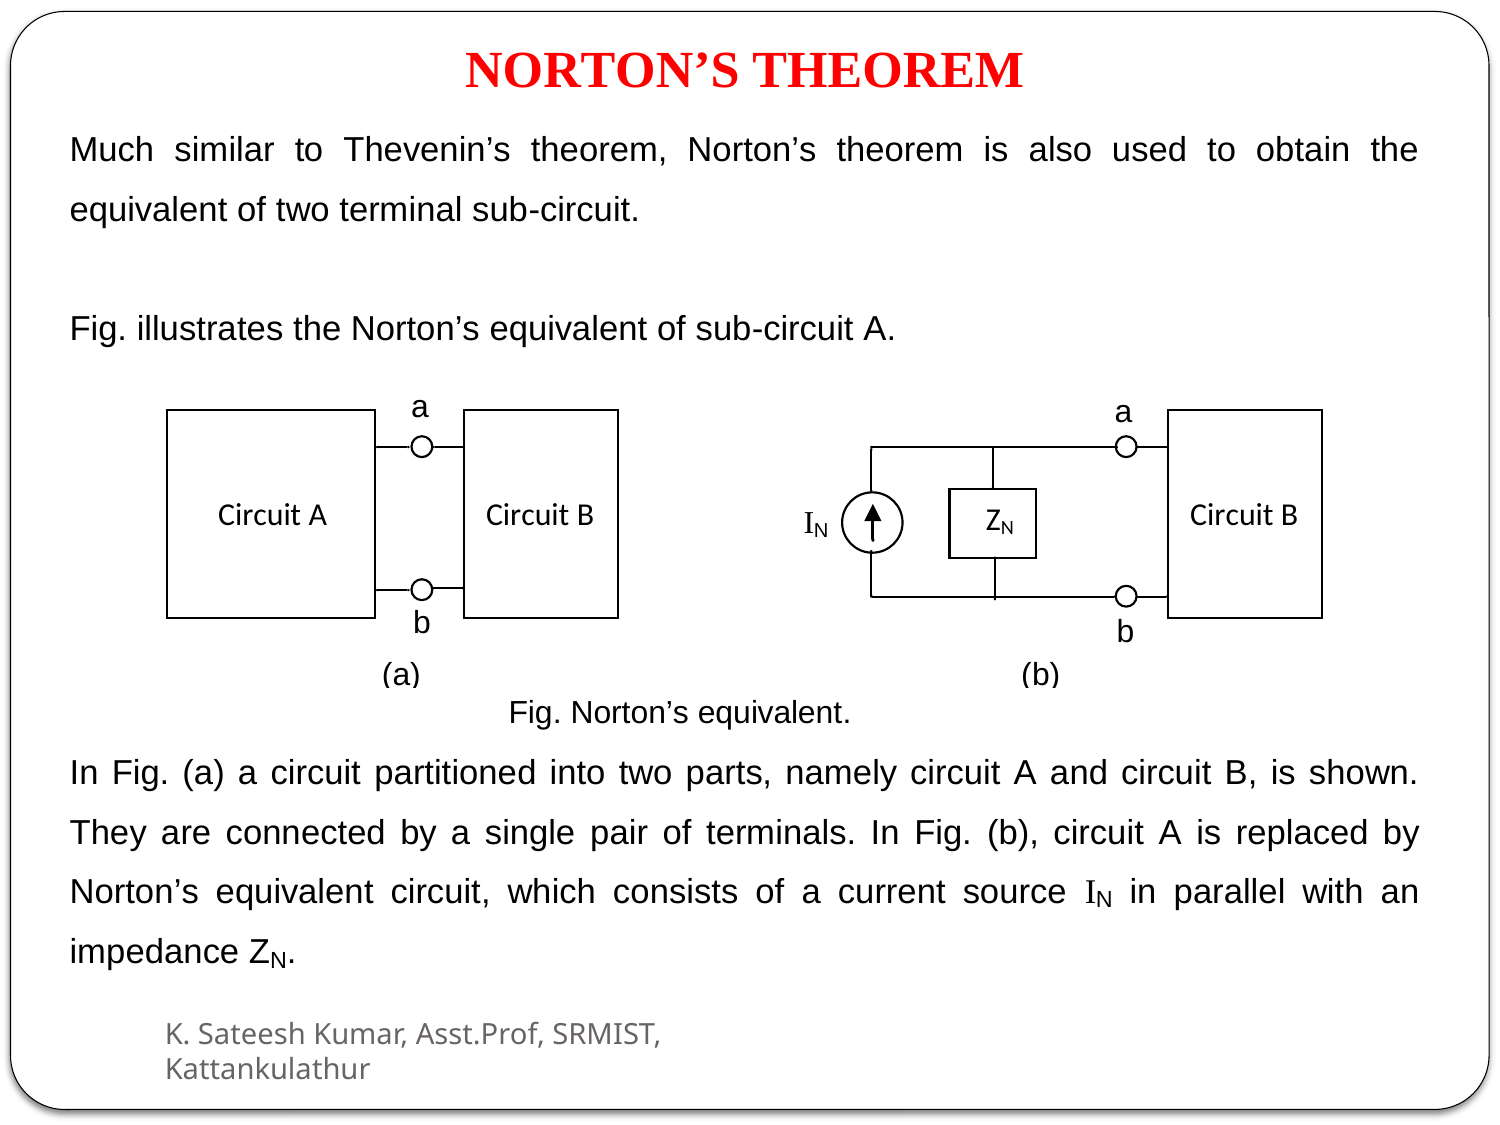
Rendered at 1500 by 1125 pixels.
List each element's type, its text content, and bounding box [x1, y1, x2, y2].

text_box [69, 39, 1420, 1055]
footer K. Sateesh Kumar, Asst.Prof, SRMIST, Kattankulathur [150, 1064, 800, 1088]
